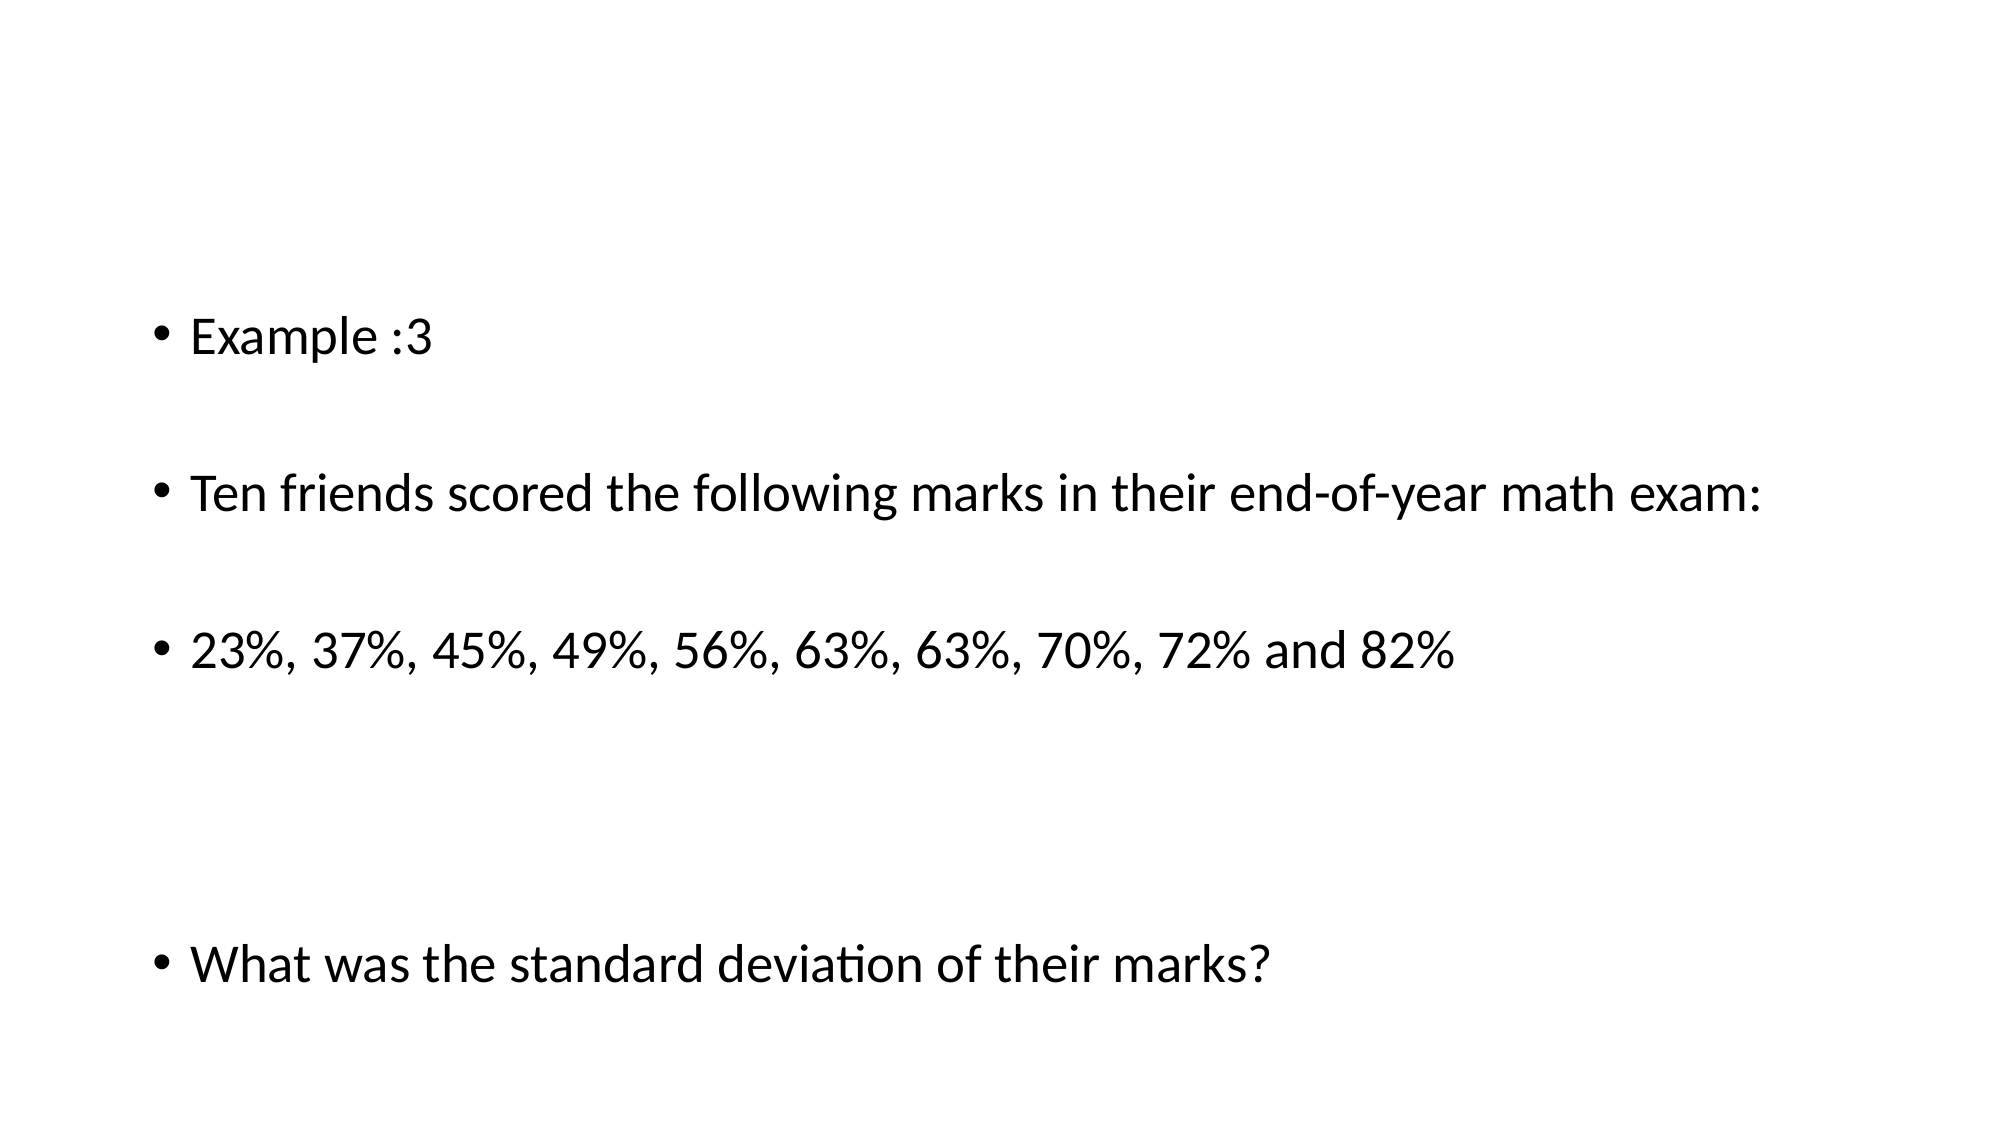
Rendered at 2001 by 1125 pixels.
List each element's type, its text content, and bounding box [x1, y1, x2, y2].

list Example :3 Ten friends scored the following marks in their end-of-year math exam: 23%, 37%, 45%, 49%, 56%, 63%, 63%, 70%, 72% and 82% What was the standard deviation of their marks? [137, 299, 1863, 1014]
